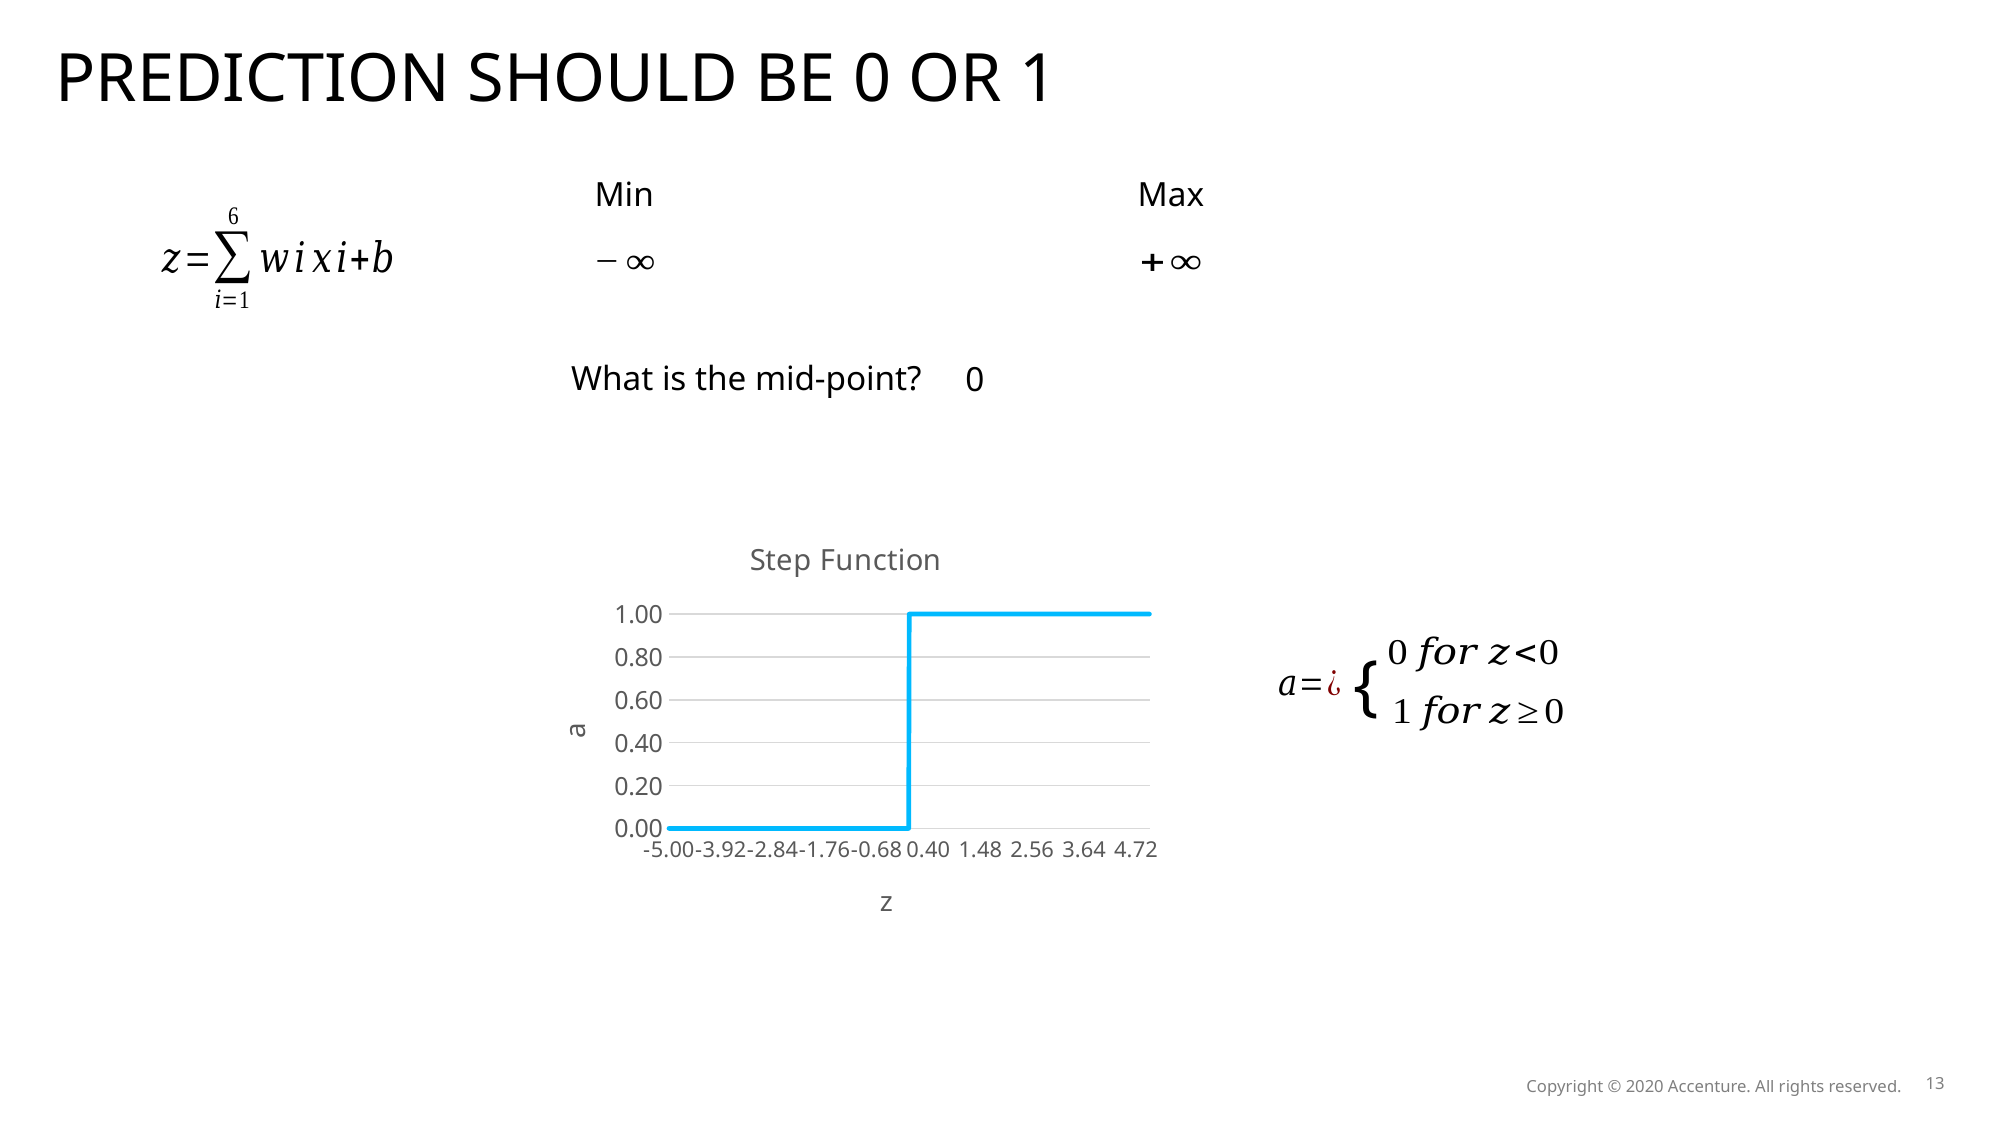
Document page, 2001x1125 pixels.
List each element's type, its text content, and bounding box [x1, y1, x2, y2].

chart [520, 513, 1171, 952]
text_box What is the mid-point? [571, 357, 975, 405]
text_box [1278, 632, 1566, 733]
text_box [1133, 173, 1209, 283]
title Prediction should be 0 or 1 [55, 56, 1945, 113]
text_box 0 [929, 358, 1021, 406]
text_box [586, 173, 662, 283]
